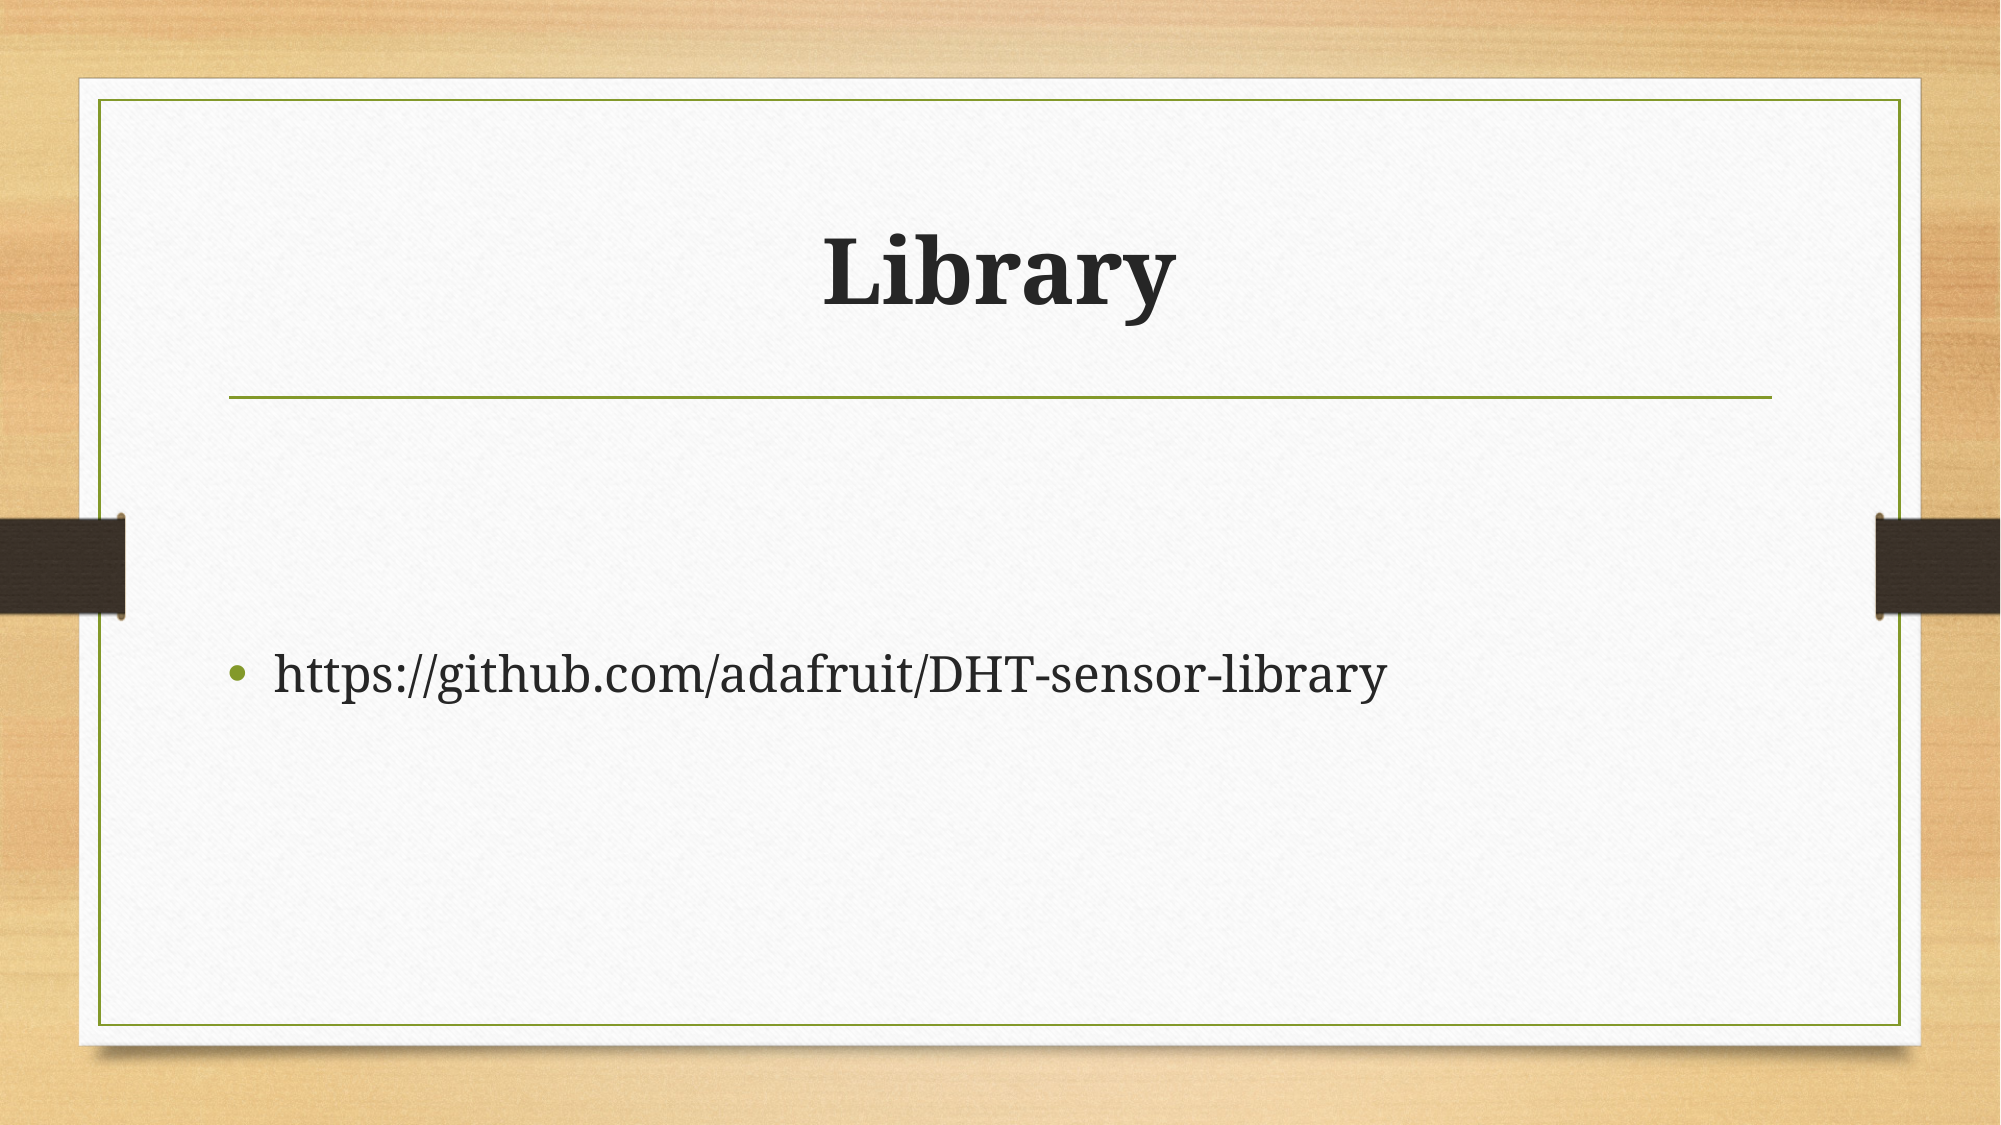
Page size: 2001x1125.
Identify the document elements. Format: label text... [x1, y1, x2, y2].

title Library [212, 161, 1788, 375]
list https://github.com/adafruit/DHT-sensor-library [212, 634, 1788, 964]
picture [0, 0, 2001, 1125]
